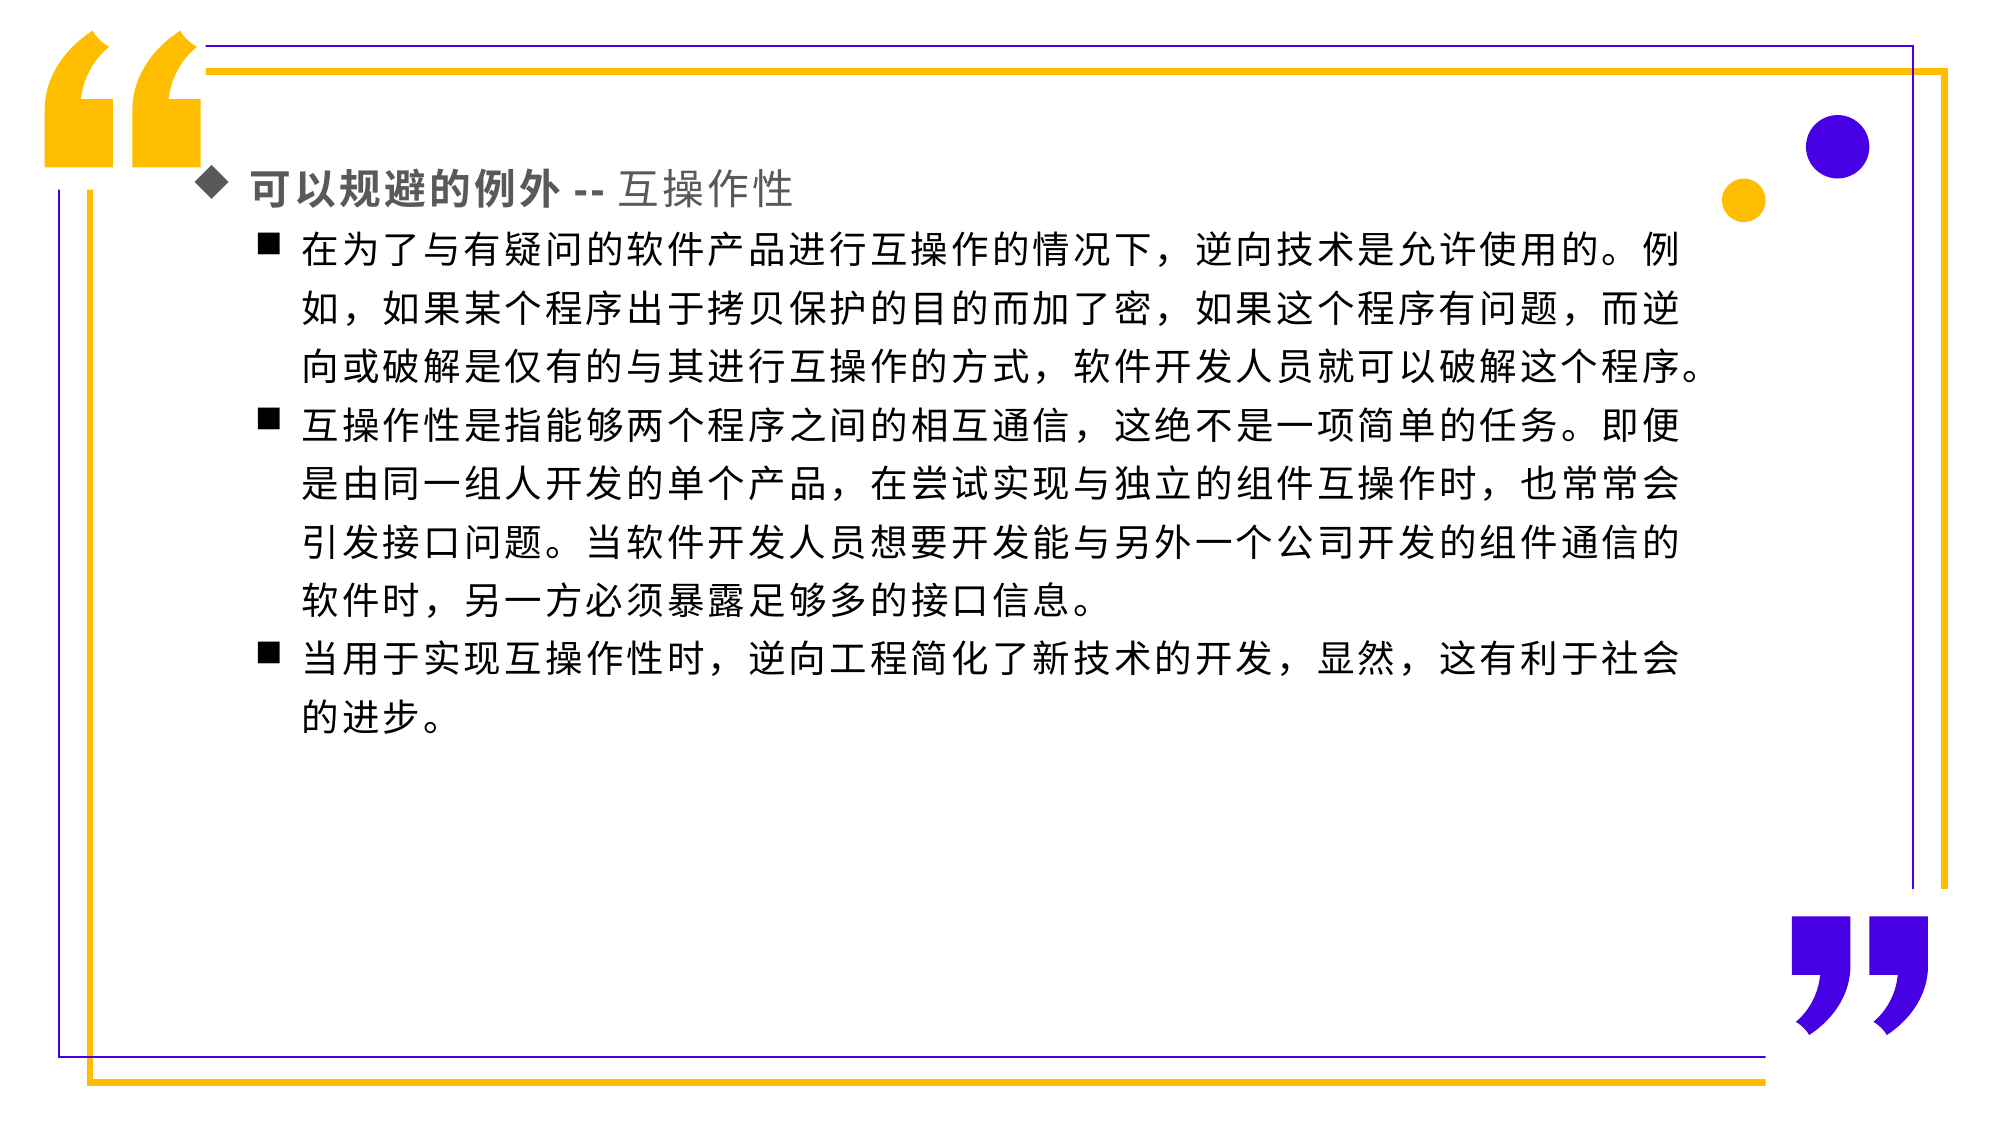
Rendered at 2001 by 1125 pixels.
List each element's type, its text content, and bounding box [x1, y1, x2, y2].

text_box 可以规避的例外--互操作性 在为了与有疑问的软件产品进行互操作的情况下，逆向技术是允许使用的。例如，如果某个程序出于拷贝保护的目的而加了密，如果这个程序有问题，而逆向或破解是仅有的与其进行互操作的方式，软件开发人员就可以破解这个程序。 互操作性是指能够两个程序之间的相互通信，这绝不是一项简单的任务。即便是由同一组人开发的单个产品，在尝试实现与独立的组件互操作时，也常常会引发接口问题。当软件开发人员想要开发能与另外一个公司开发的组件通信的软件时，另一方必须暴露足够多的接口信息。 当用于实现互操作性时，逆向工程简化了新技术的开发，显然，这有利于社会的进步。 [176, 140, 1722, 1035]
text_box [1720, 177, 1767, 224]
text_box [1914, 70, 1946, 888]
text_box [1804, 114, 1871, 180]
text_box [58, 45, 1914, 1058]
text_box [45, 32, 200, 167]
text_box [89, 1058, 1765, 1083]
text_box [3, 0, 207, 191]
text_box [1791, 916, 1928, 1036]
text_box [1765, 888, 1968, 1108]
